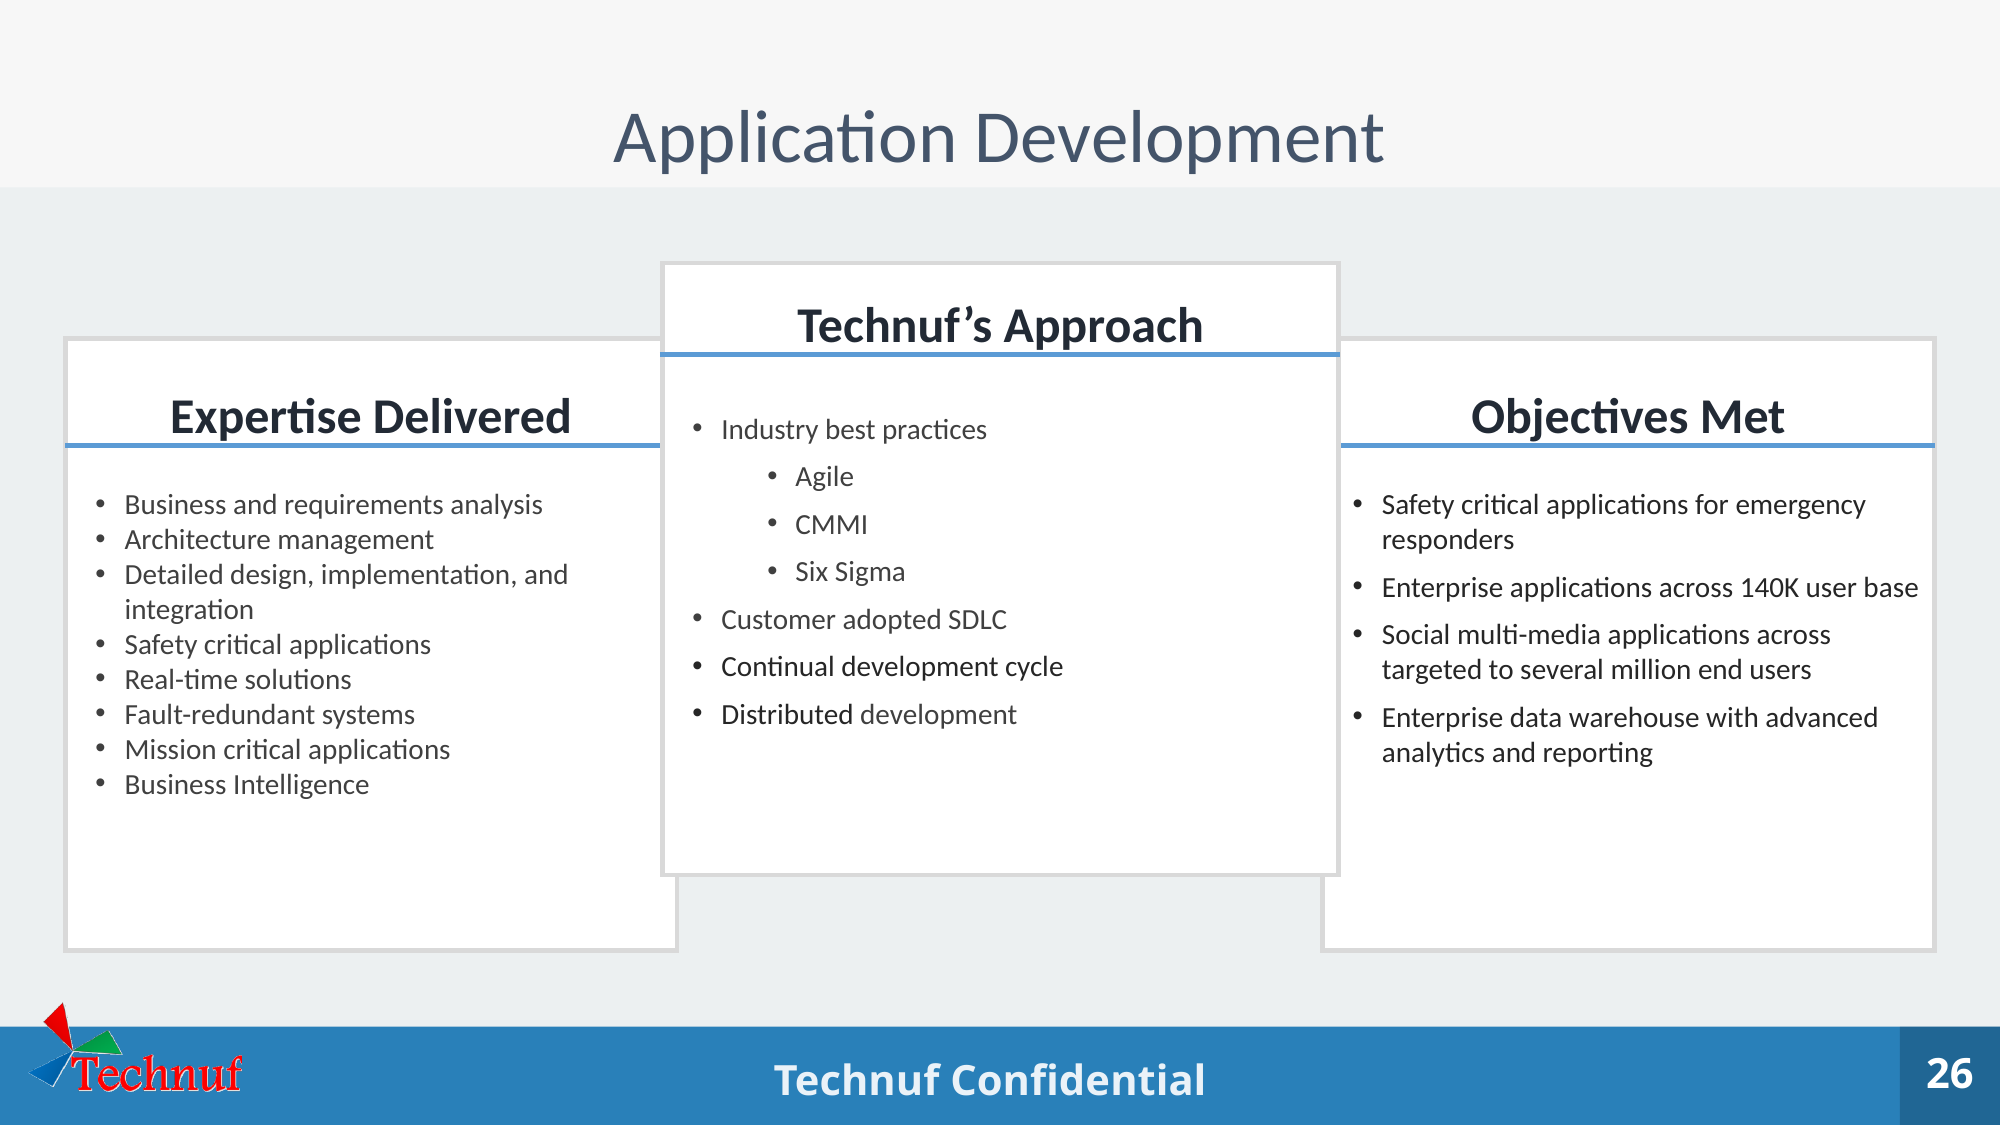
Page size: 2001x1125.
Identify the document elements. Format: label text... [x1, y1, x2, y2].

title Application Development [99, 97, 1900, 194]
text_box Industry best practices Agile CMMI Six Sigma Customer adopted SDLC Continual development cycle Distributed development [661, 262, 1339, 352]
text_box Objectives Met [1456, 376, 1801, 443]
slide_number 26 [1899, 1026, 2000, 1125]
text_box Business and requirements analysis Architecture management Detailed design, implementation, and integration Safety critical applications Real-time solutions Fault-redundant systems Mission critical applications Business Intelligence [64, 337, 678, 951]
text_box Industry best practices Agile CMMI Six Sigma Customer adopted SDLC Continual development cycle Distributed development [661, 357, 1339, 876]
picture [28, 1002, 242, 1109]
text_box Technuf’s Approach [782, 285, 1220, 352]
text_box Safety critical applications for emergency responders Enterprise applications across 140K user base Social multi-media applications across targeted to several million end users Enterprise data warehouse with advanced analytics and reporting [1322, 337, 1936, 951]
text_box Expertise Delivered [155, 376, 588, 443]
